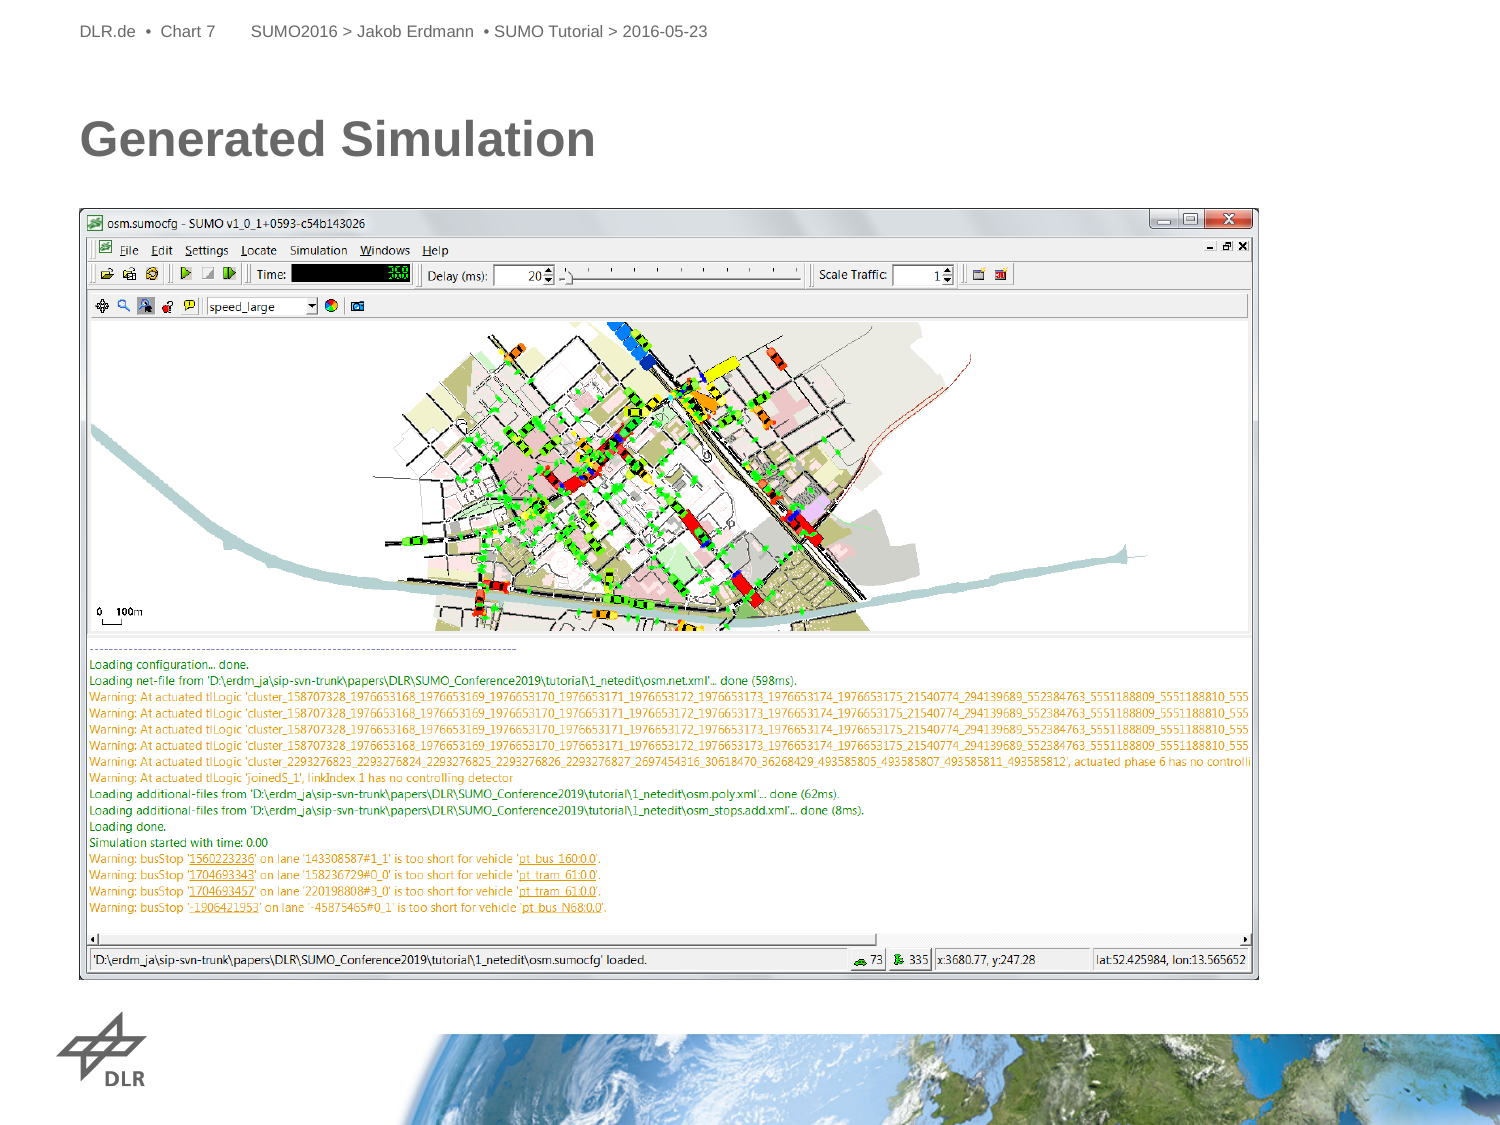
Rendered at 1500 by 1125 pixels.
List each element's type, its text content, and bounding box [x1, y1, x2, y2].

text_box Generated Simulation [79, 106, 1421, 228]
picture [0, 1007, 1500, 1125]
picture [79, 207, 1259, 980]
text_box DLR.de • Chart 7 [79, 20, 251, 45]
text_box SUMO2016 > Jakob Erdmann • SUMO Tutorial > 2016-05-23 [251, 20, 1421, 45]
